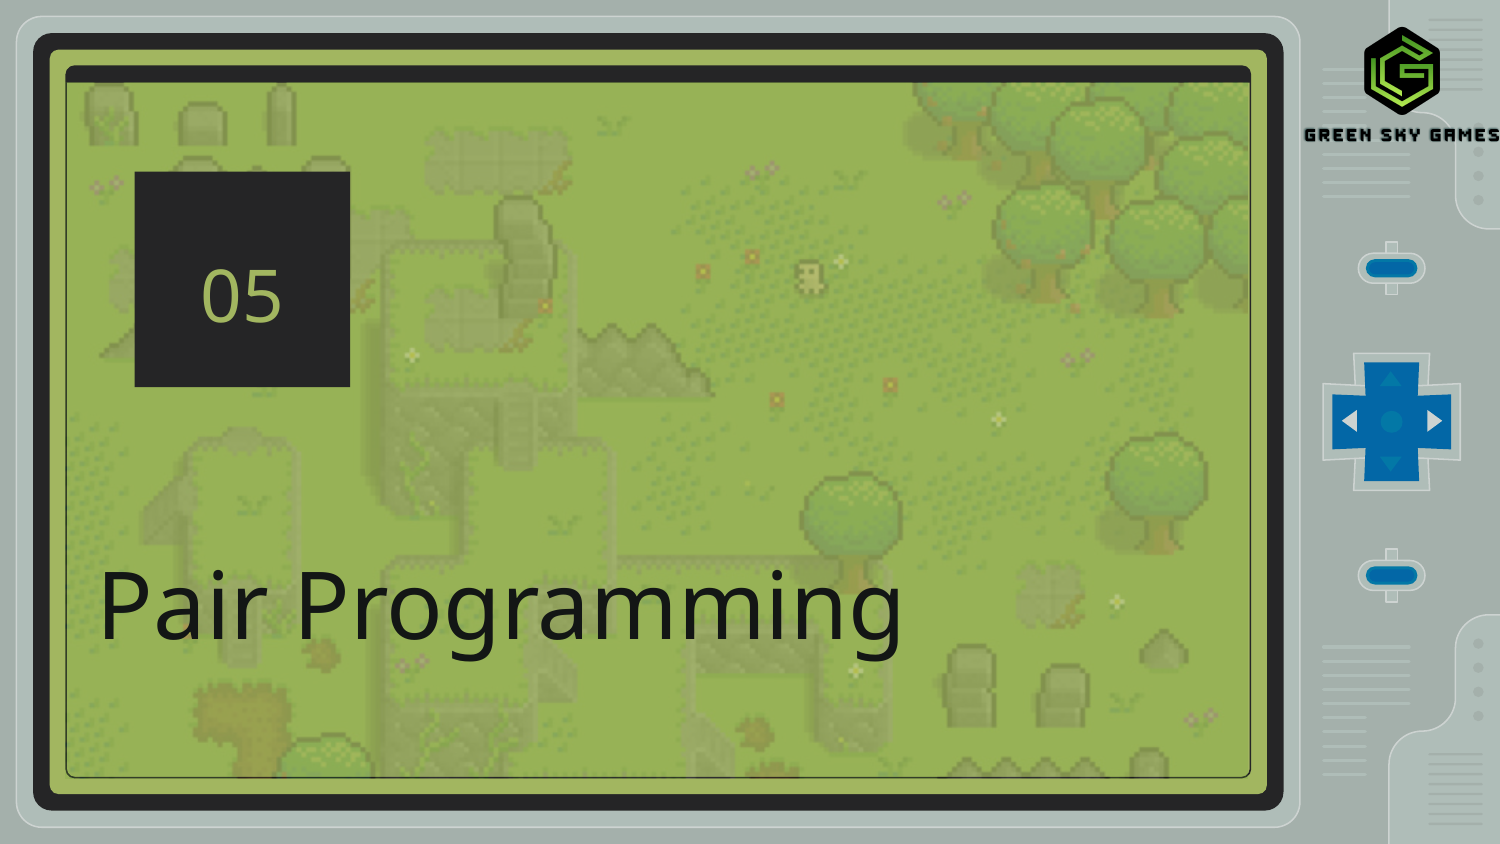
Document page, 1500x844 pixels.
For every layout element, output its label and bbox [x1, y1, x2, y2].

text_box [1322, 353, 1461, 491]
picture [65, 81, 1249, 779]
text_box [1358, 548, 1426, 603]
picture [1285, 0, 1500, 184]
text_box [1358, 241, 1426, 295]
